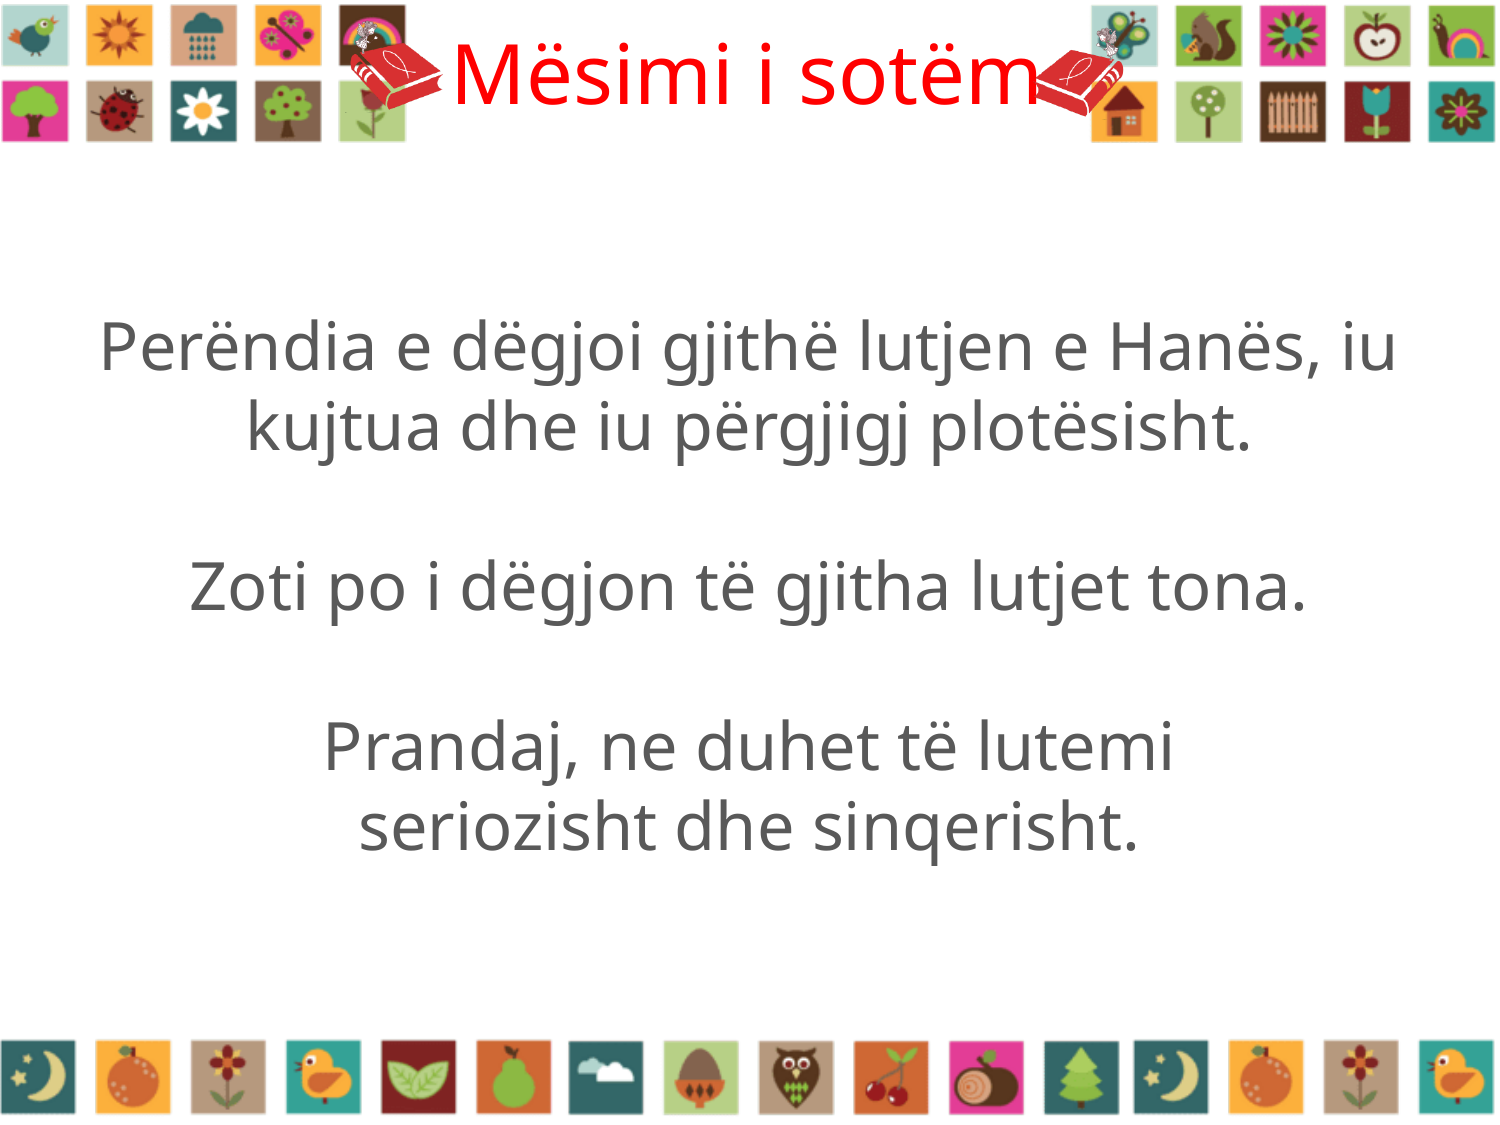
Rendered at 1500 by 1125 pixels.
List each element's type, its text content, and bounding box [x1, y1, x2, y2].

picture [1001, 3, 1500, 150]
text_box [0, 1028, 1500, 1118]
text_box Mësimi i sotëm [425, 13, 1077, 129]
picture [0, 3, 475, 150]
text_box Perëndia e dëgjoi gjithë lutjen e Hanës, iu kujtua dhe iu përgjigj plotësisht. Zoti po i dëgjon të gjitha lutjet tona. Prandaj, ne duhet të lutemi seriozisht dhe sinqerisht. [76, 296, 1424, 872]
